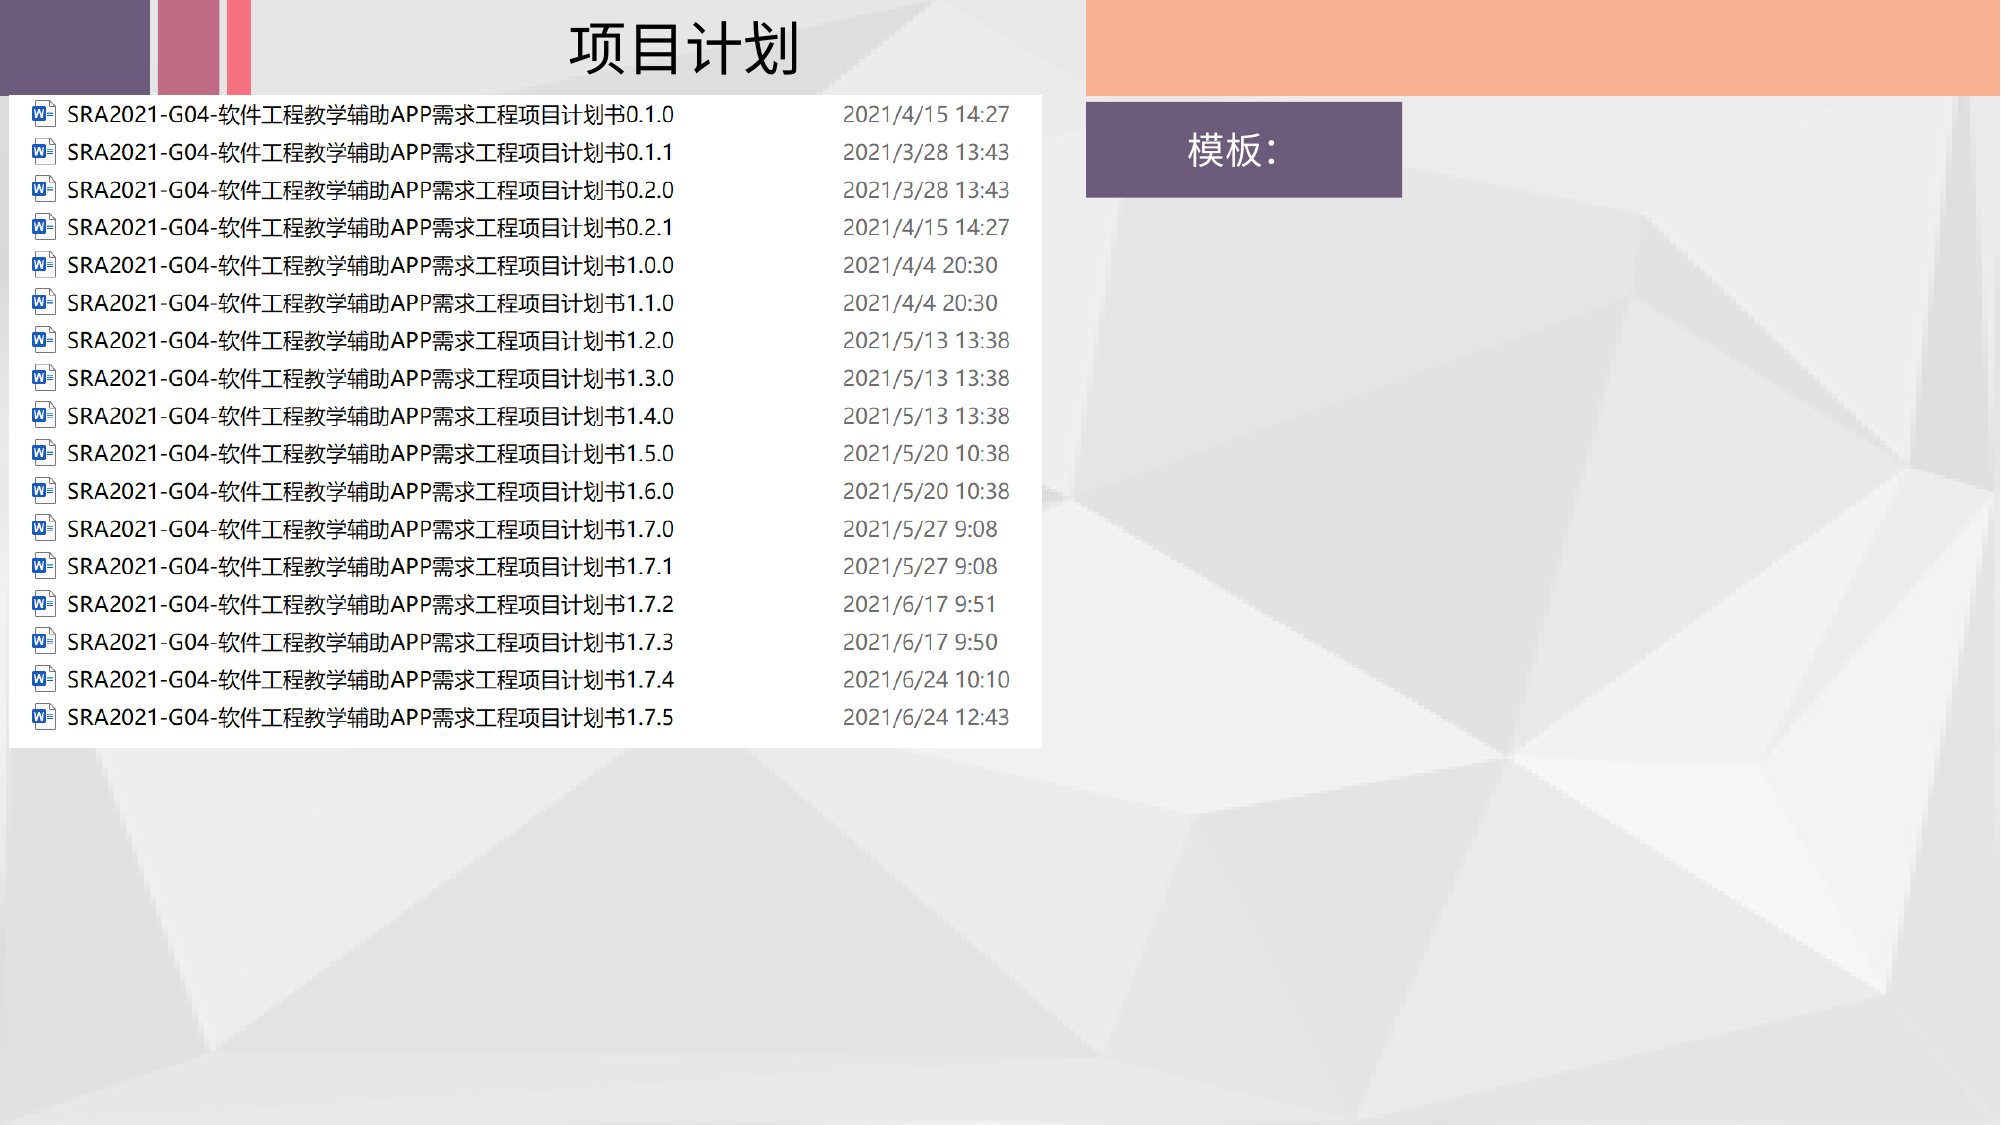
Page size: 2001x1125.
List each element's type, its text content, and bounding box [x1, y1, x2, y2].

text_box [1086, 0, 2000, 96]
text_box 项目计划 [554, 5, 817, 90]
text_box [0, 0, 150, 96]
text_box [227, 0, 251, 95]
picture [0, 0, 2001, 1125]
text_box [157, 0, 220, 95]
text_box 模板： [1086, 101, 1403, 198]
